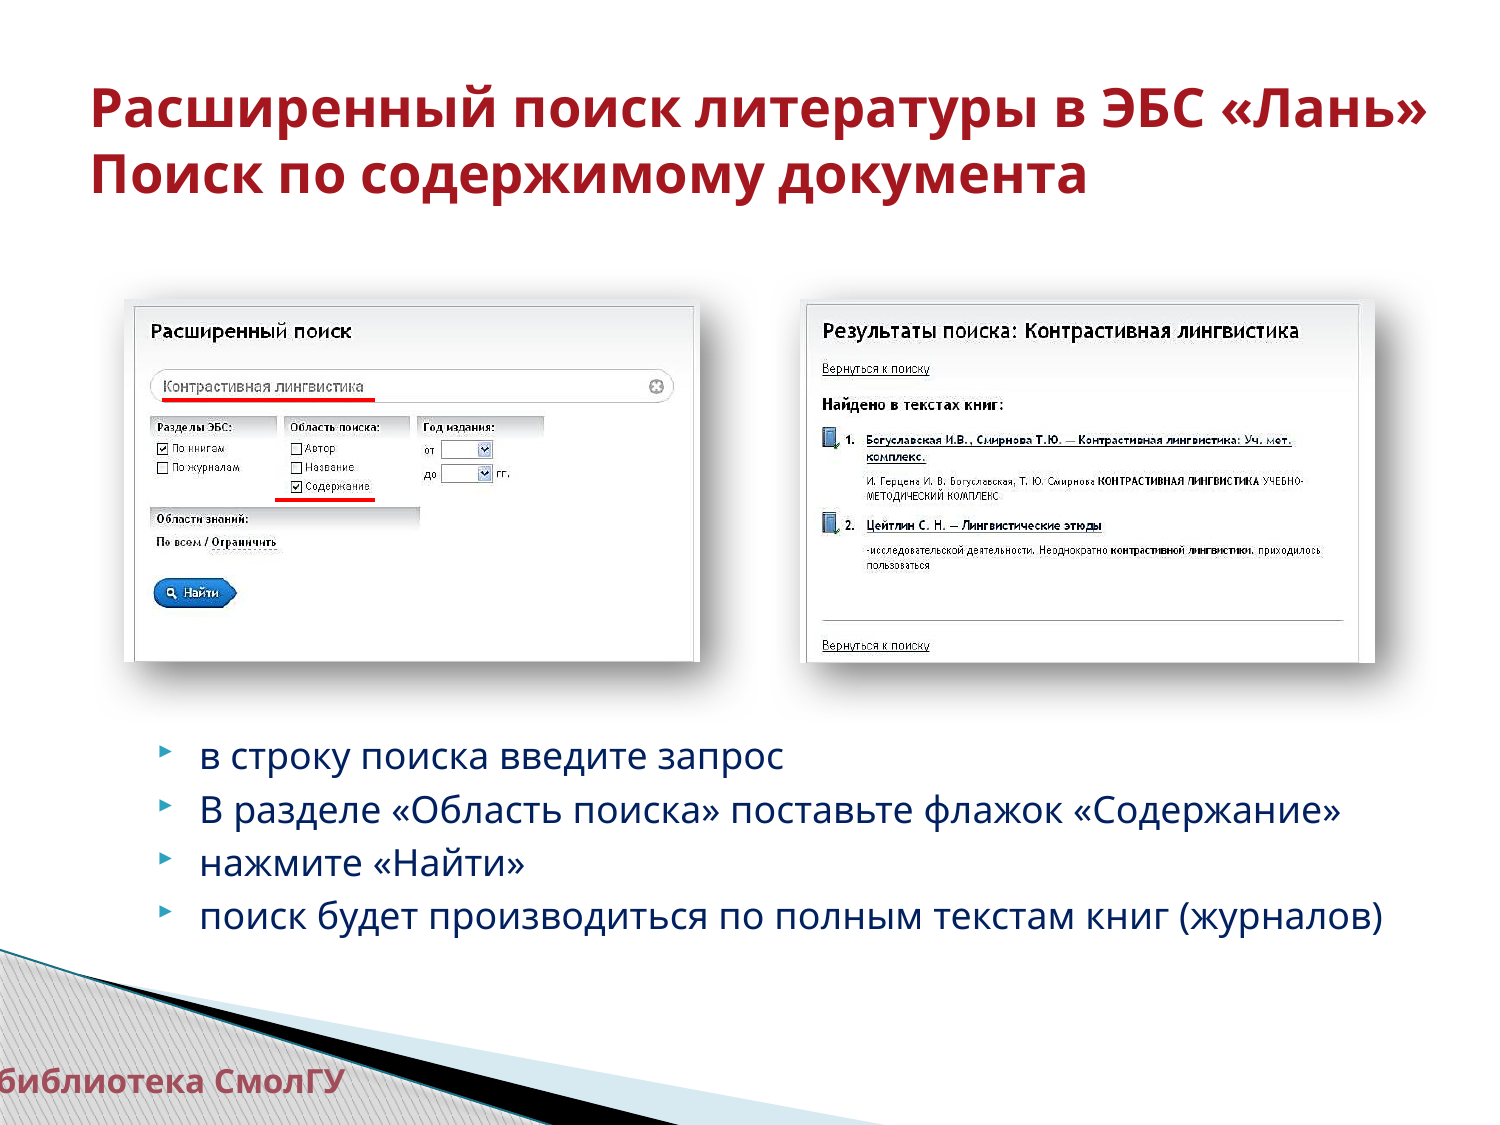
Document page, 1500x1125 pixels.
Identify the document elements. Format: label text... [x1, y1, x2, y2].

text_box в строку поиска введите запрос В разделе «Область поиска» поставьте флажок «Содержание» нажмите «Найти» поиск будет производиться по полным текстам книг (журналов) [124, 724, 1425, 1025]
picture [799, 299, 1376, 663]
text_box библиотека СмолГУ [0, 1052, 362, 1108]
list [124, 299, 700, 662]
title Расширенный поиск литературы в ЭБС «Лань» Поиск по содержимому документа [75, 45, 1452, 233]
